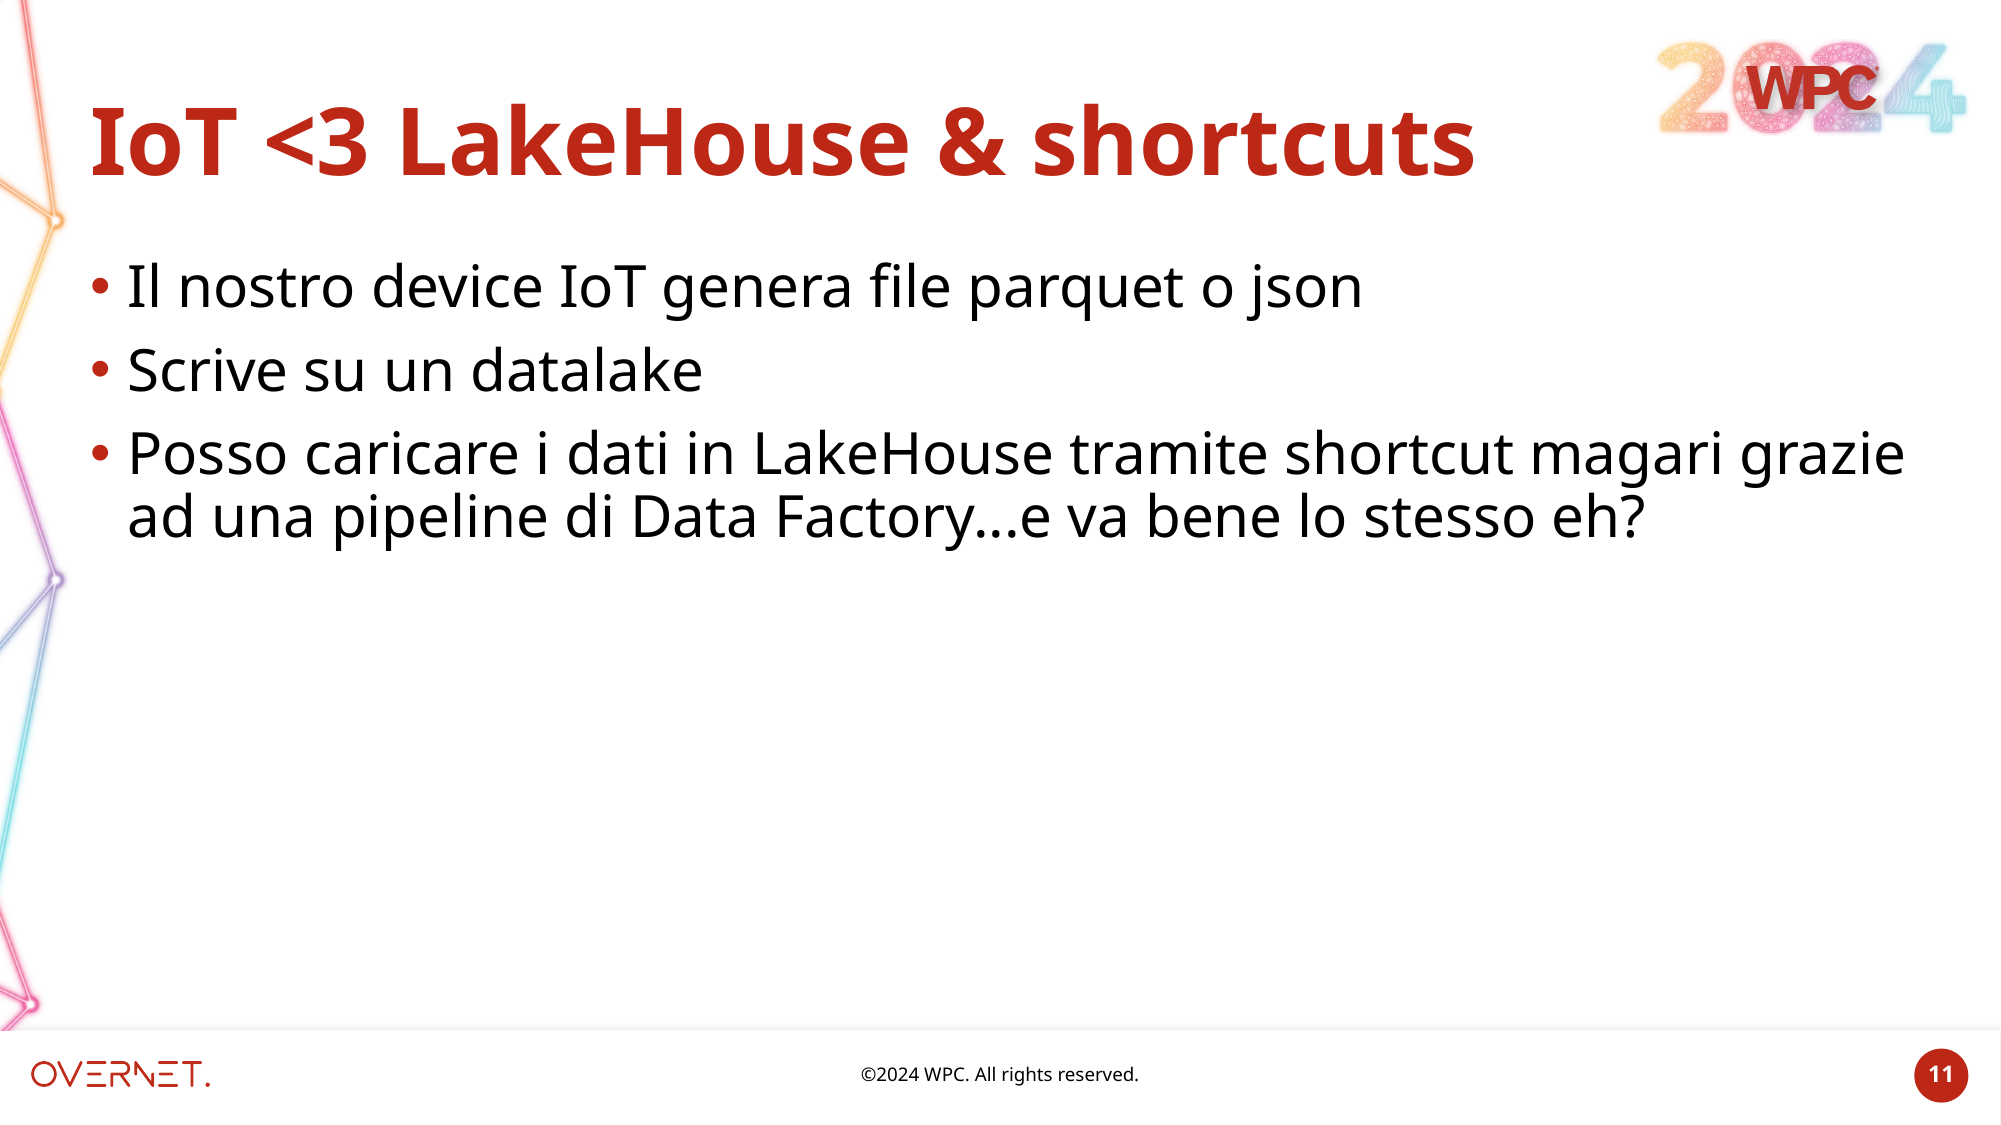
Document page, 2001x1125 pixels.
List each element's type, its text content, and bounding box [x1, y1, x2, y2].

picture [0, 0, 75, 1031]
title IoT <3 LakeHouse & shortcuts [75, 59, 1581, 230]
picture [1654, 39, 1969, 136]
list Il nostro device IoT genera file parquet o json Scrive su un datalake Posso caricare i dati in LakeHouse tramite shortcut magari grazie ad una pipeline di Data Factory...e va bene lo stesso eh? [75, 249, 1965, 1002]
picture [31, 1061, 210, 1087]
